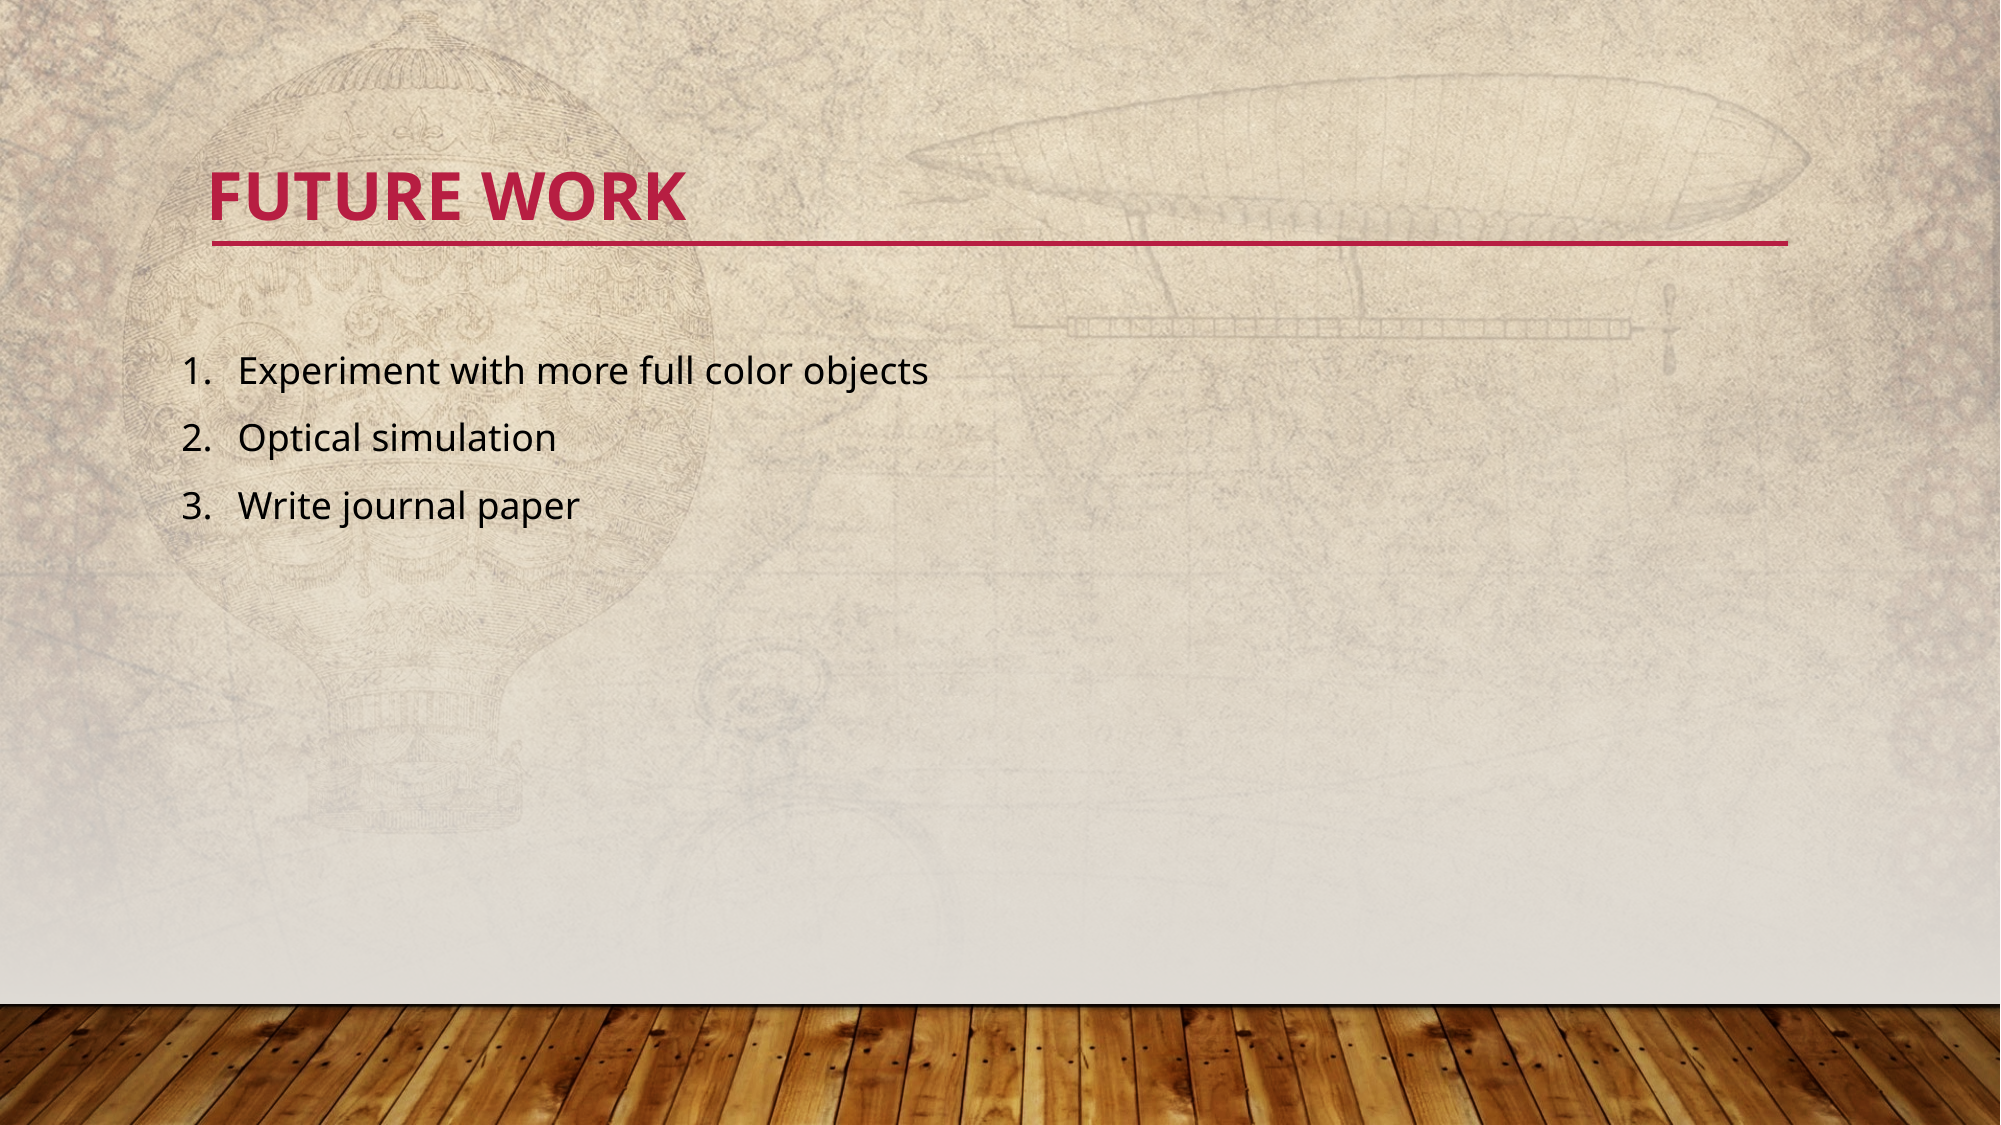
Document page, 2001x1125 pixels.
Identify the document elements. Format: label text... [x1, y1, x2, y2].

text_box Experiment with more full color objects Optical simulation Write journal paper [166, 316, 945, 535]
picture [0, 1004, 2000, 1125]
text_box Future Work [191, 129, 2000, 243]
